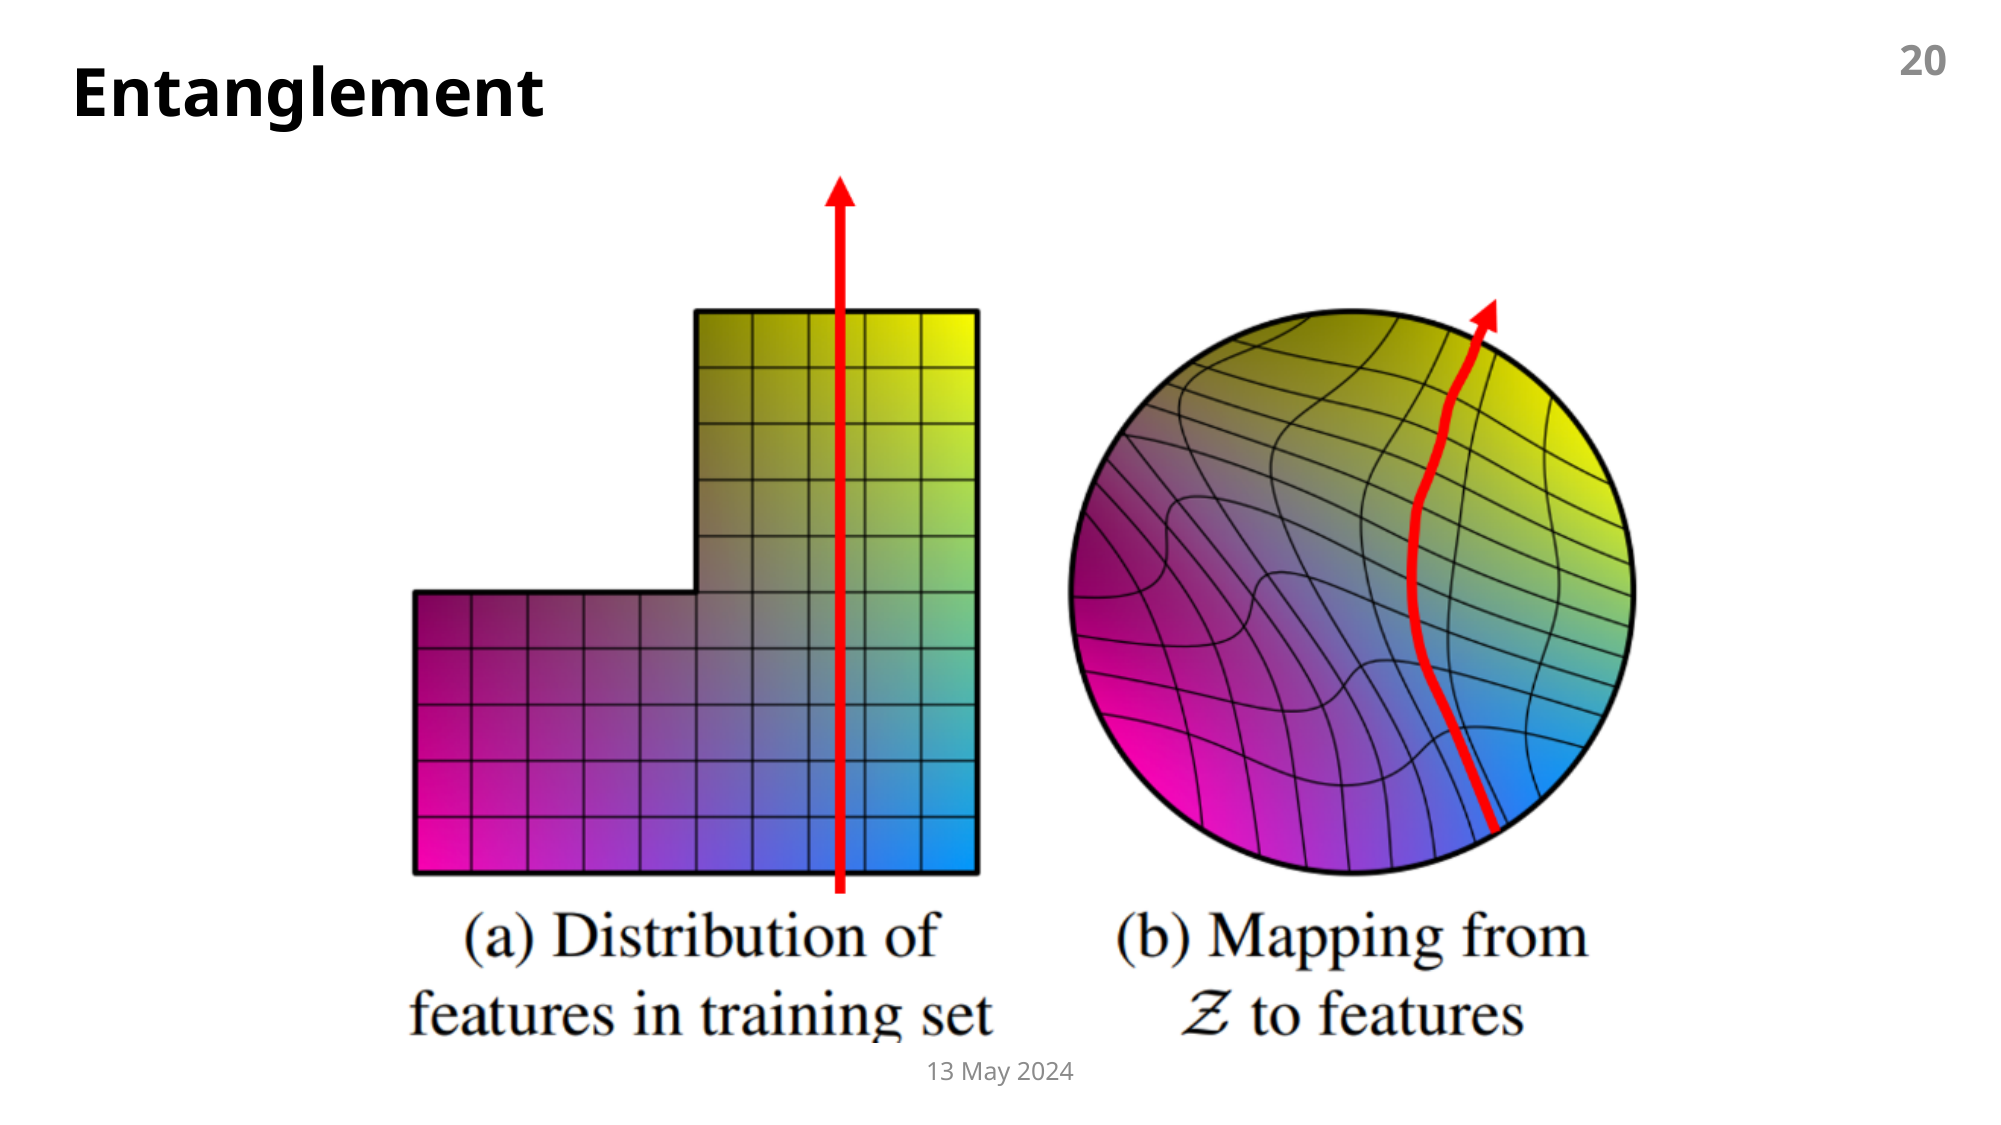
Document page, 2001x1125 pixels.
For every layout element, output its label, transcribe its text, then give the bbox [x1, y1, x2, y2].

text_box 20 [1512, 28, 1963, 89]
text_box Entanglement [57, 42, 1647, 138]
footer 13 May 2024 [662, 1043, 1338, 1103]
picture [402, 170, 1647, 1043]
